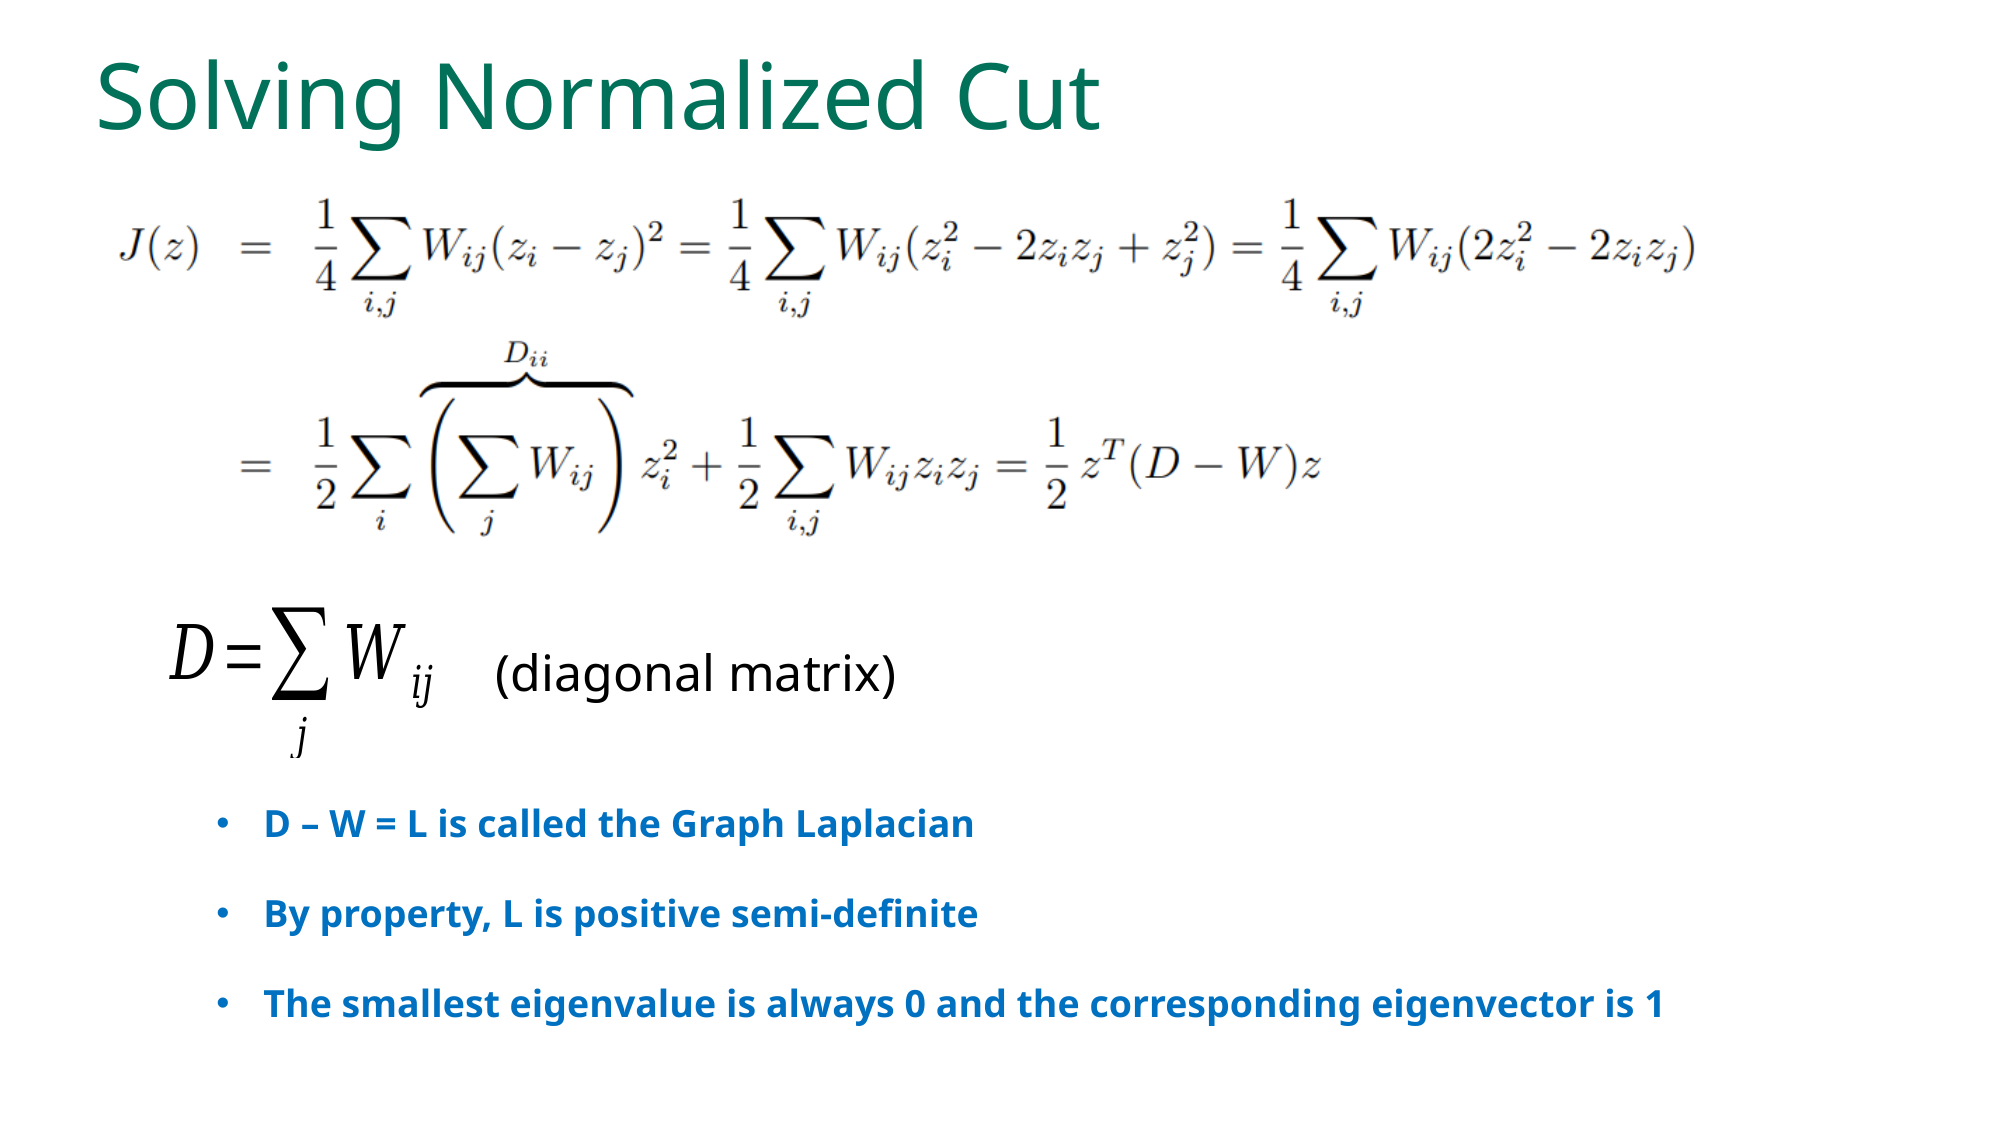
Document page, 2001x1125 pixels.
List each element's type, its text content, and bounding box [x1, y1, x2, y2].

picture [65, 182, 1711, 561]
title Solving Normalized Cut [80, 39, 1806, 160]
text_box (diagonal matrix) [480, 634, 912, 710]
text_box D – W = L is called the Graph Laplacian By property, L is positive semi-definite The smallest eigenvalue is always 0 and the corresponding eigenvector is 1 [201, 792, 1683, 1033]
